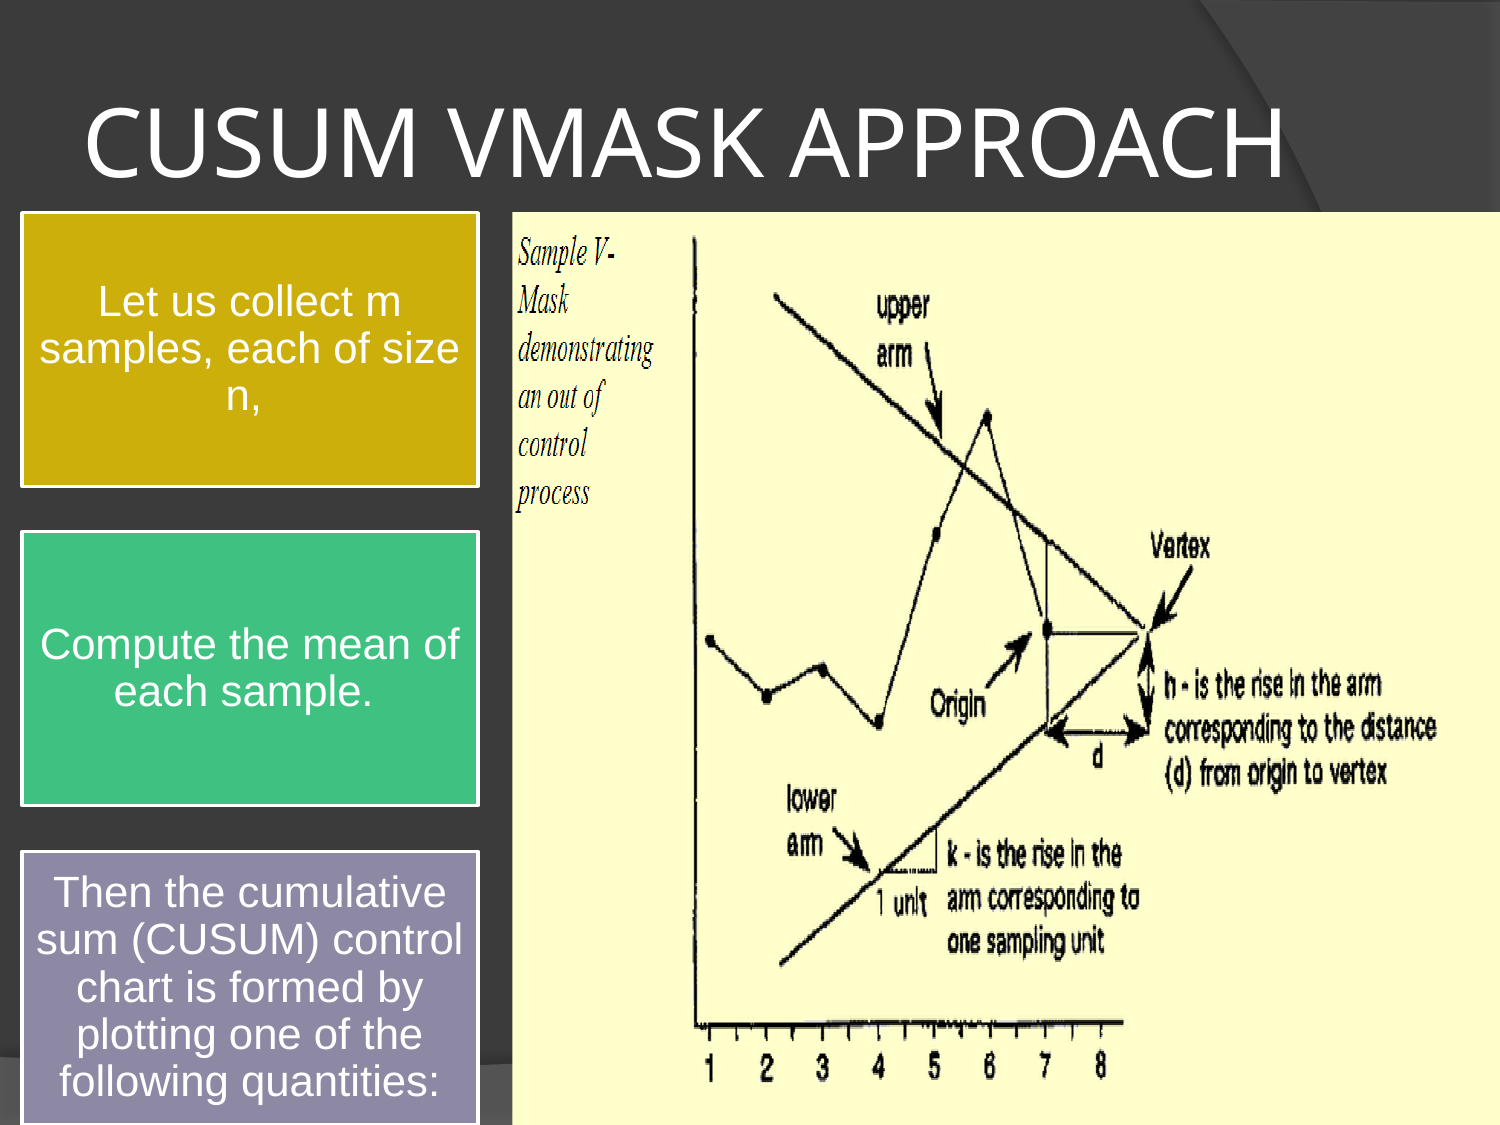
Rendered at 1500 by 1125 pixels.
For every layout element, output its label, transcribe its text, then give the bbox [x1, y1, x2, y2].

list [0, 212, 501, 1125]
title CUSUM VMASK APPROACH [75, 45, 1300, 212]
text_box [512, 212, 1500, 1125]
